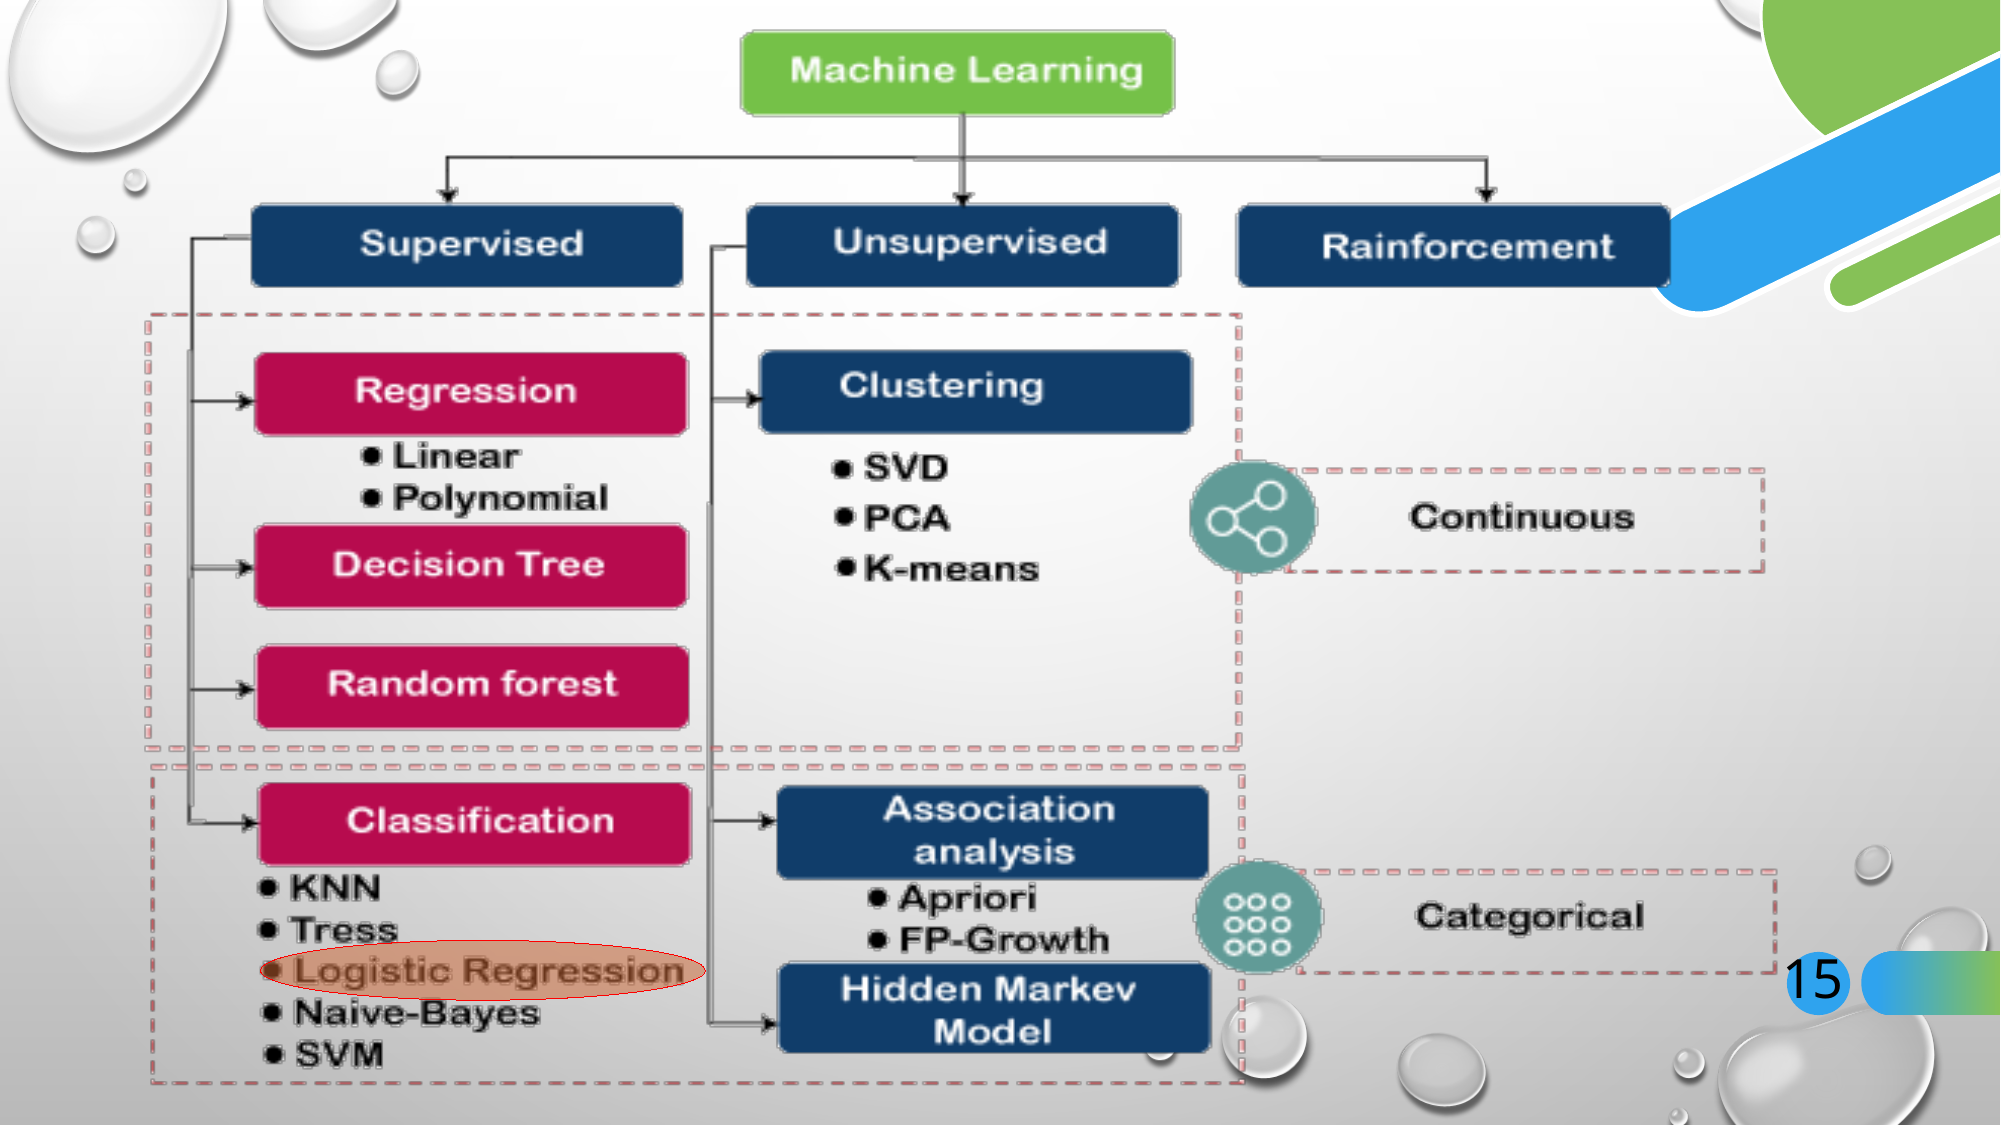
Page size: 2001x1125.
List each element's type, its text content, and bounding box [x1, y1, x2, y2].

picture [0, 0, 2000, 1125]
slide_number 15 [1814, 951, 1860, 1012]
